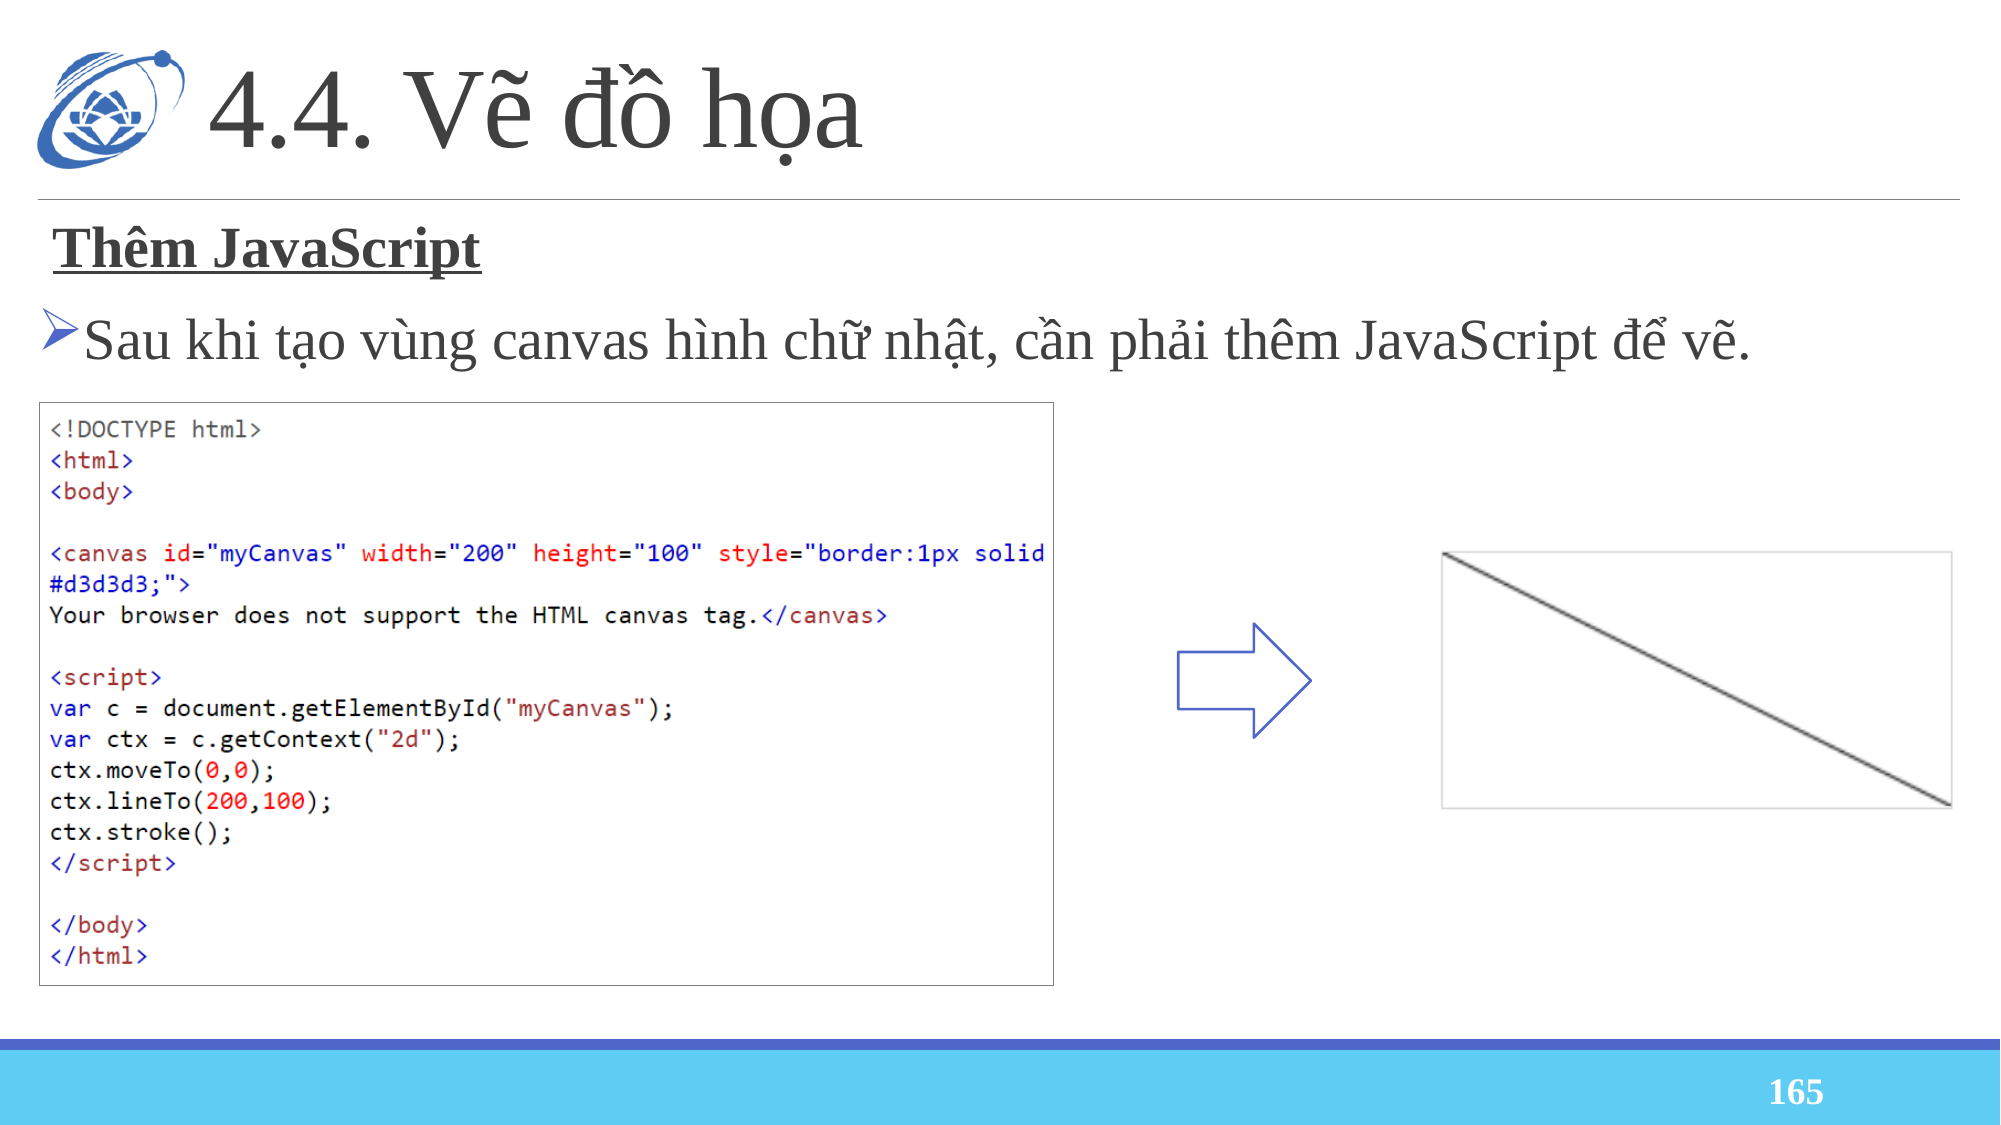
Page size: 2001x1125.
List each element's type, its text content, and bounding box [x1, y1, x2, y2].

text_box [1176, 622, 1312, 739]
picture [39, 402, 1055, 987]
slide_number 165 [1624, 1059, 1840, 1120]
picture [37, 34, 185, 183]
picture [1434, 544, 1961, 817]
list Thêm JavaScript Sau khi tạo vùng canvas hình chữ nhật, cần phải thêm JavaScript để vẽ. [37, 209, 1961, 1011]
title 4.4. Vẽ đồ họa [193, 47, 1961, 192]
